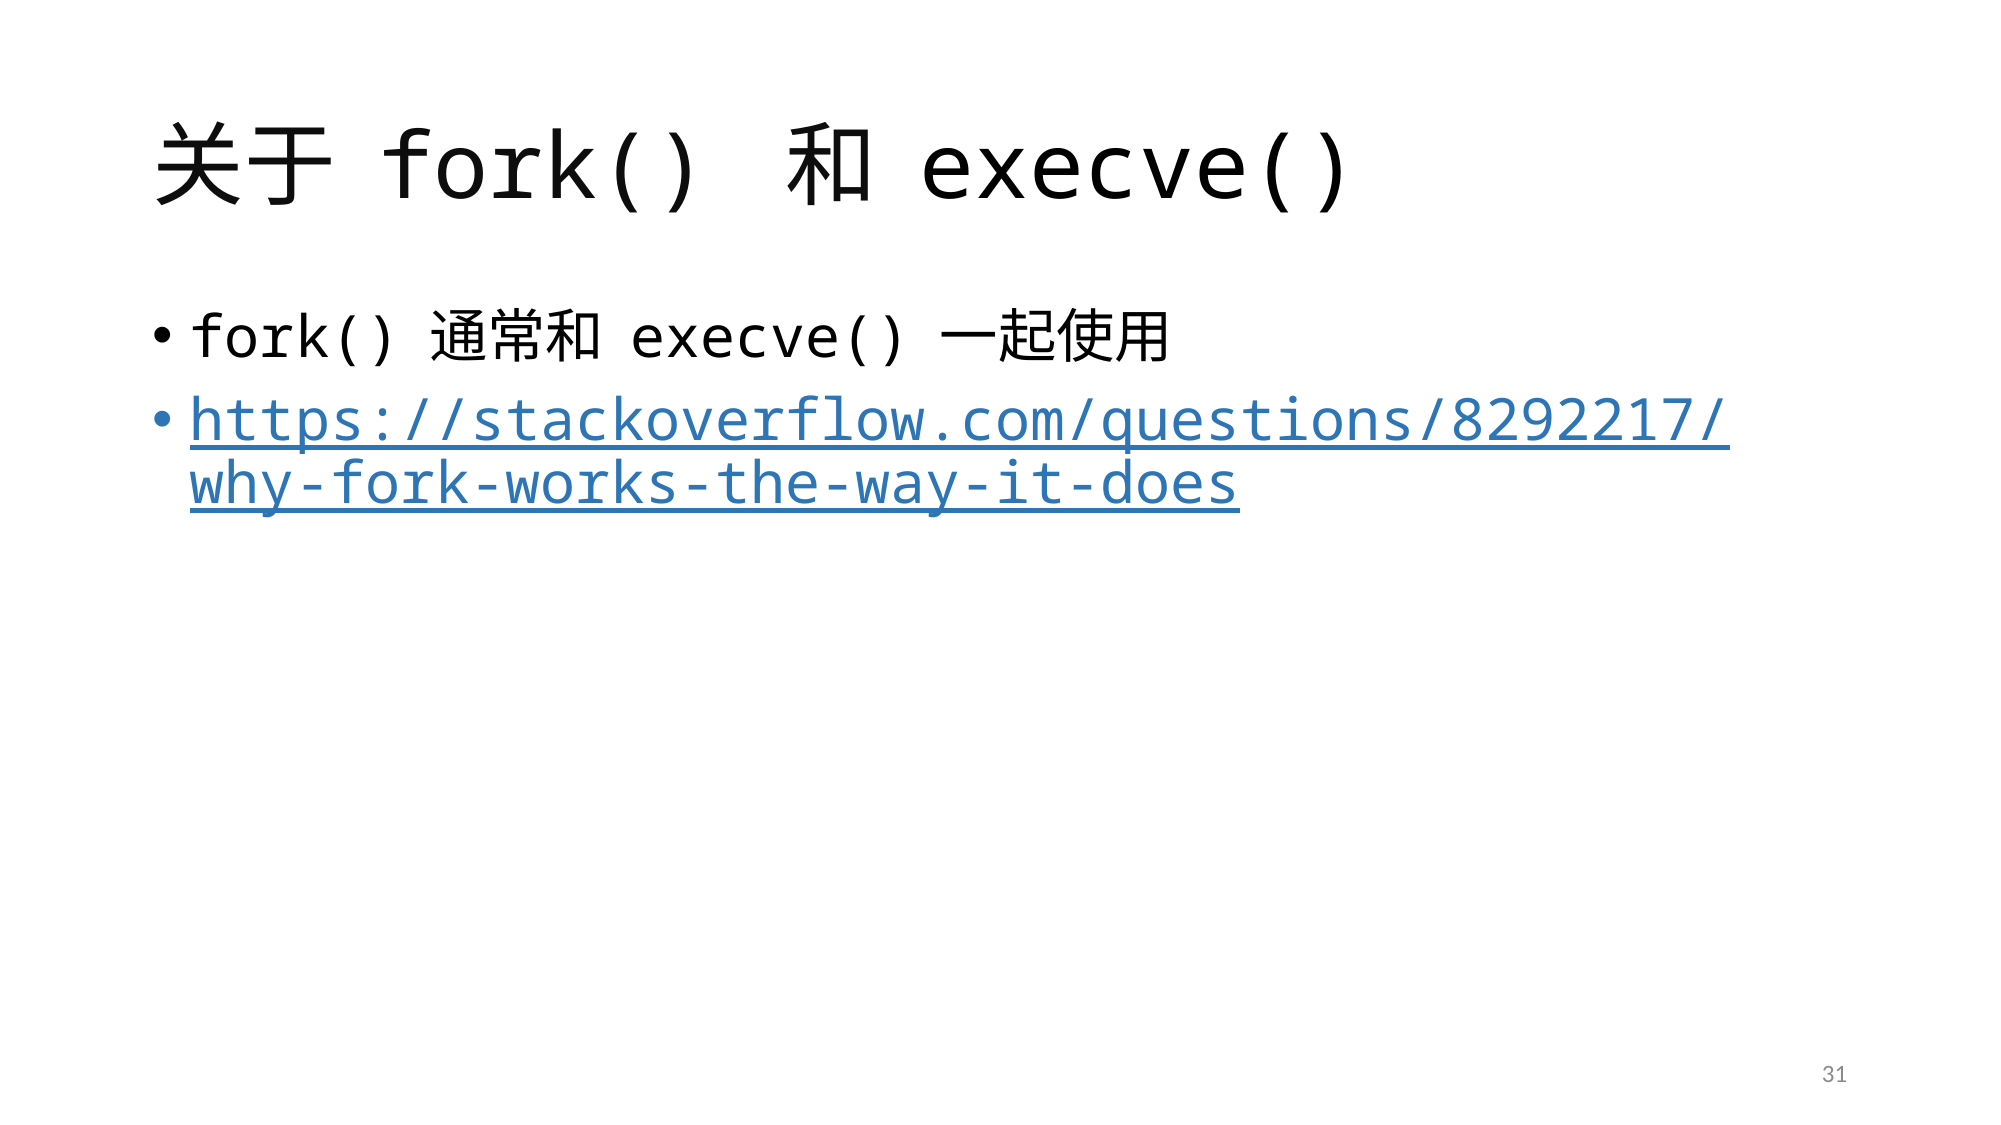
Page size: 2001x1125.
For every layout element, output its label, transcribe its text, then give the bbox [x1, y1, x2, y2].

slide_number 31 [1412, 1042, 1863, 1103]
title 关于 fork() 和 execve() [137, 59, 1863, 278]
list fork() 通常和 execve() 一起使用 https://stackoverflow.com/questions/8292217/why-fork-works-the-way-it-does [137, 299, 1863, 1014]
